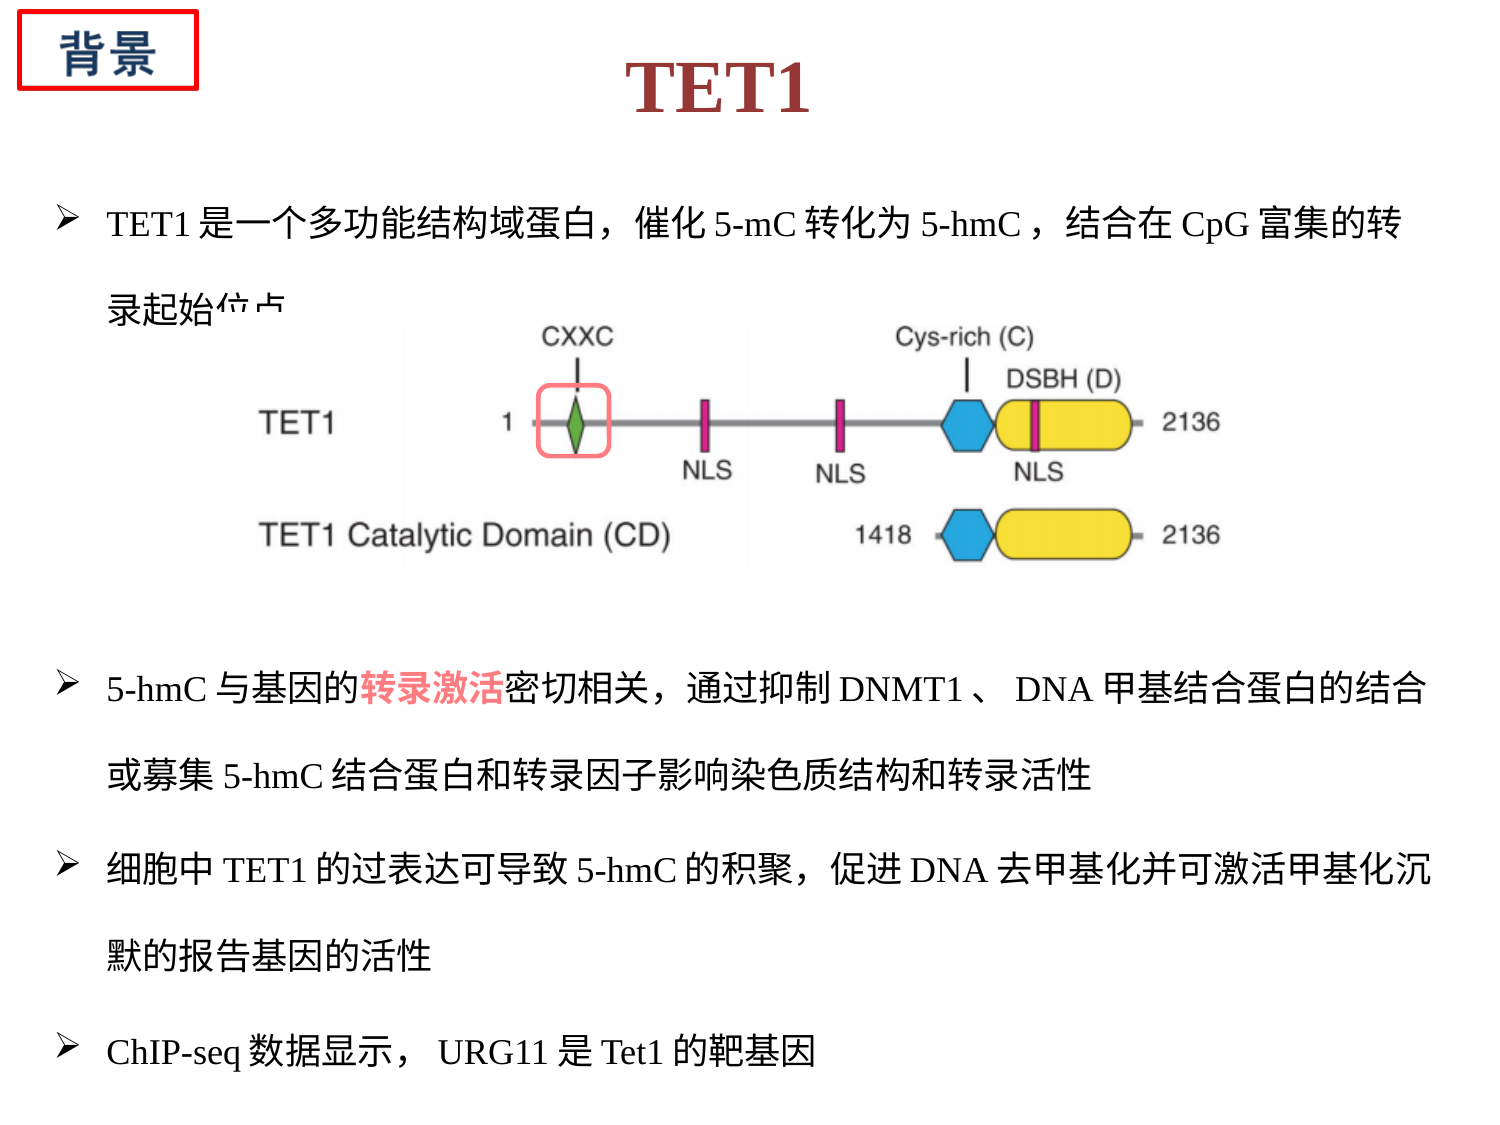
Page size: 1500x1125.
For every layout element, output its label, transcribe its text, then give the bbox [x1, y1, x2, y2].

title TET1 [44, 30, 1395, 134]
picture [218, 312, 1238, 570]
text_box TET1是一个多功能结构域蛋白，催化5-mC转化为5-hmC，结合在CpG富集的转录起始位点 5-hmC与基因的转录激活密切相关，通过抑制DNMT1、DNA甲基结合蛋白的结合或募集5-hmC结合蛋白和转录因子影响染色质结构和转录活性 细胞中TET1的过表达可导致5-hmC的积聚，促进DNA去甲基化并可激活甲基化沉默的报告基因的活性 ChIP-seq数据显示，URG11是Tet1的靶基因 [38, 148, 1447, 1083]
picture [17, 3, 199, 111]
